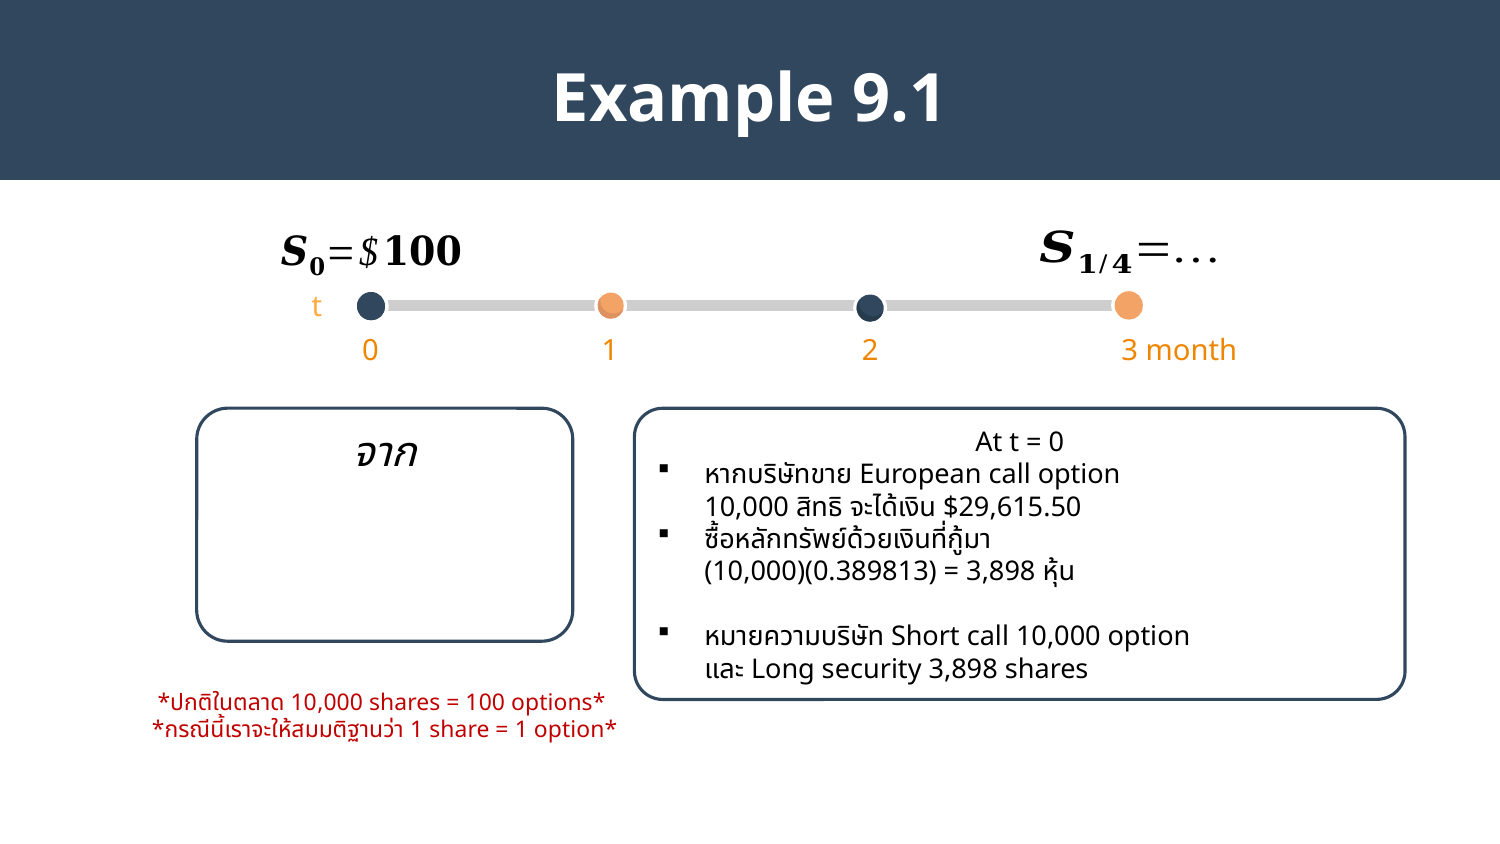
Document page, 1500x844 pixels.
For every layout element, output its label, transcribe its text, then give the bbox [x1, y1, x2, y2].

text_box 2 [844, 334, 896, 374]
text_box *ปกติในตลาด 10,000 shares = 100 options* *กรณีนี้เราจะให้สมมติฐานว่า 1 share = 1 option* [125, 680, 644, 750]
text_box t [291, 280, 343, 330]
text_box [0, 0, 1500, 182]
text_box 0 [344, 324, 396, 374]
text_box Example 9.1 [485, 47, 1015, 143]
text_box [353, 287, 1147, 326]
text_box 1 [584, 334, 636, 374]
text_box 3 month [1095, 324, 1264, 374]
